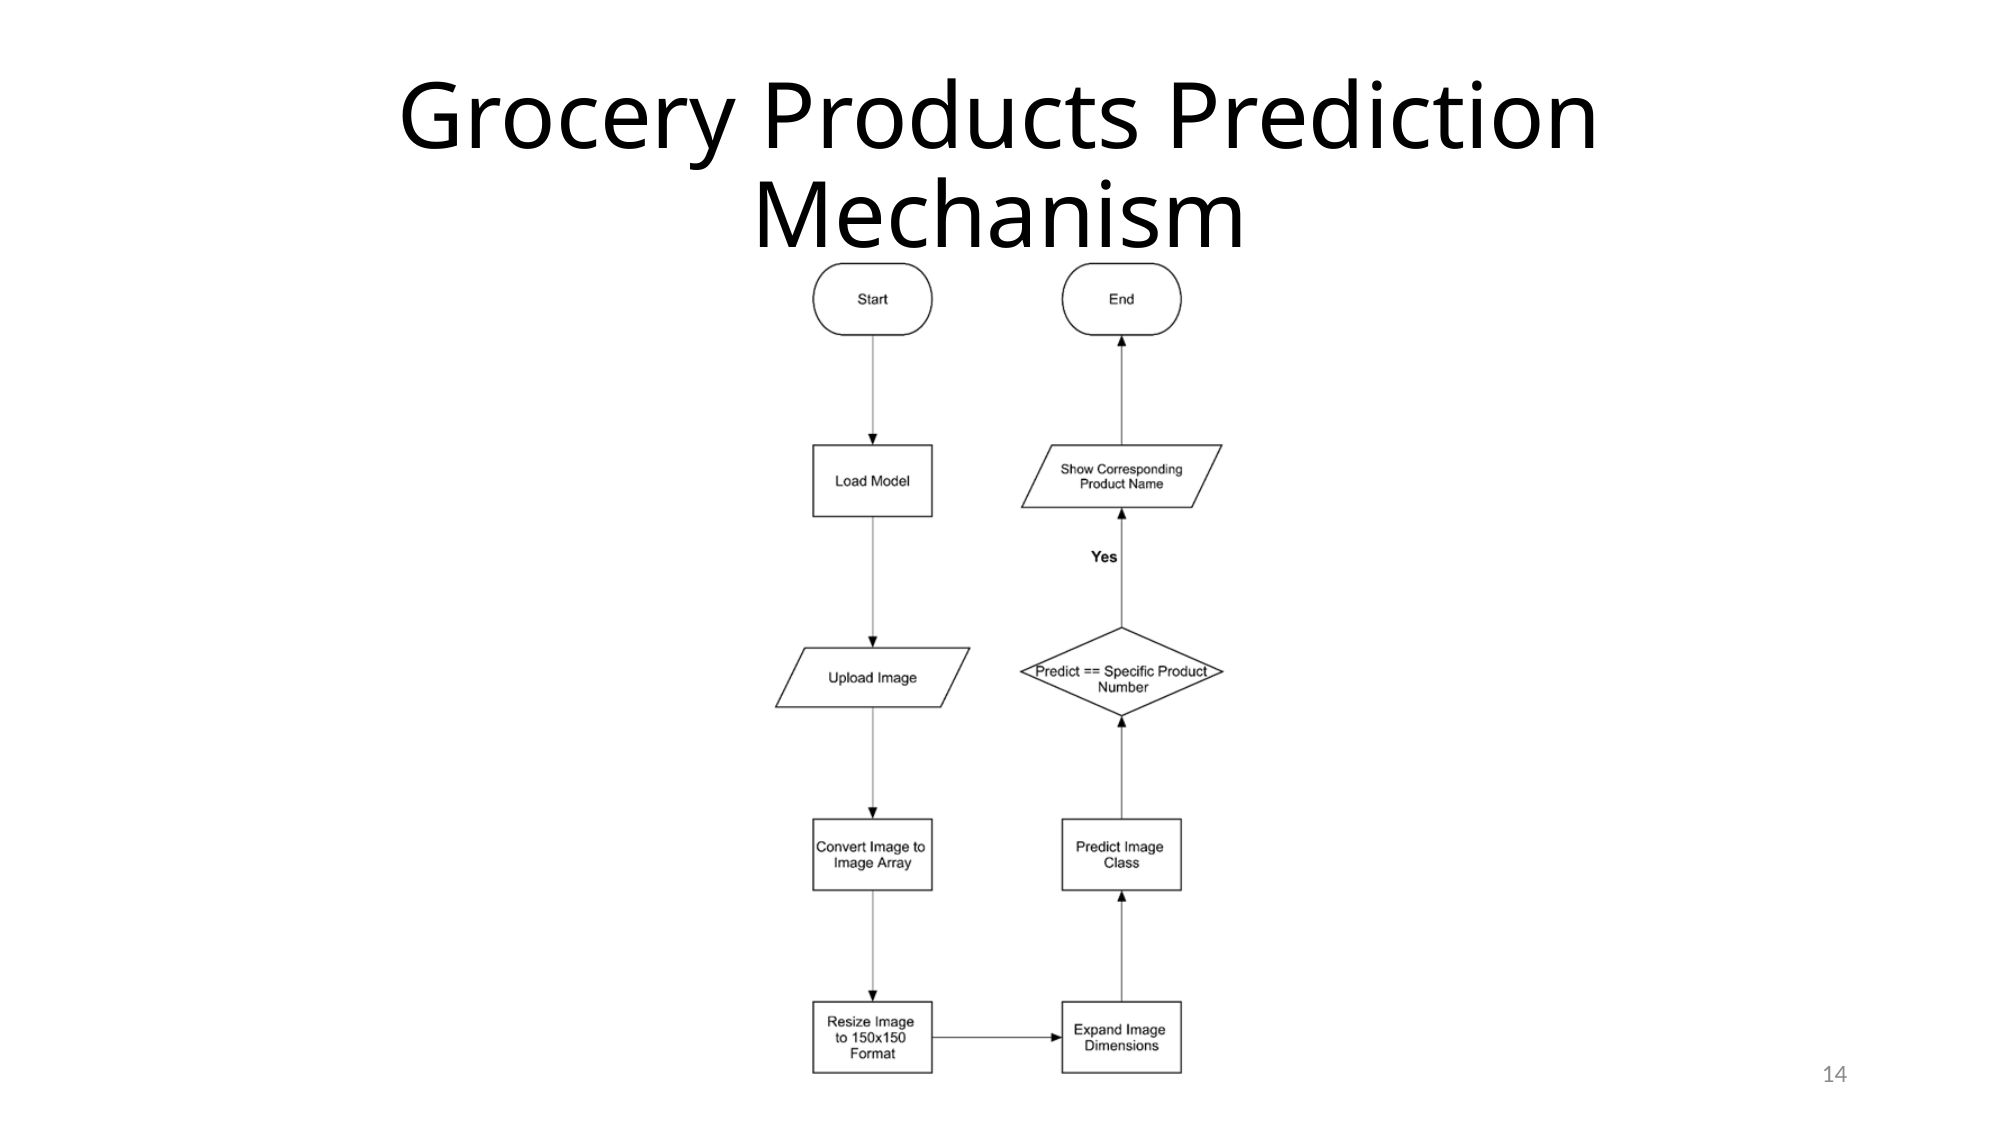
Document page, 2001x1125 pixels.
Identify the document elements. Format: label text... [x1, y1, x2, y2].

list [773, 262, 1227, 1075]
slide_number 14 [1412, 1042, 1863, 1103]
title Grocery Products Prediction Mechanism [137, 59, 1863, 278]
